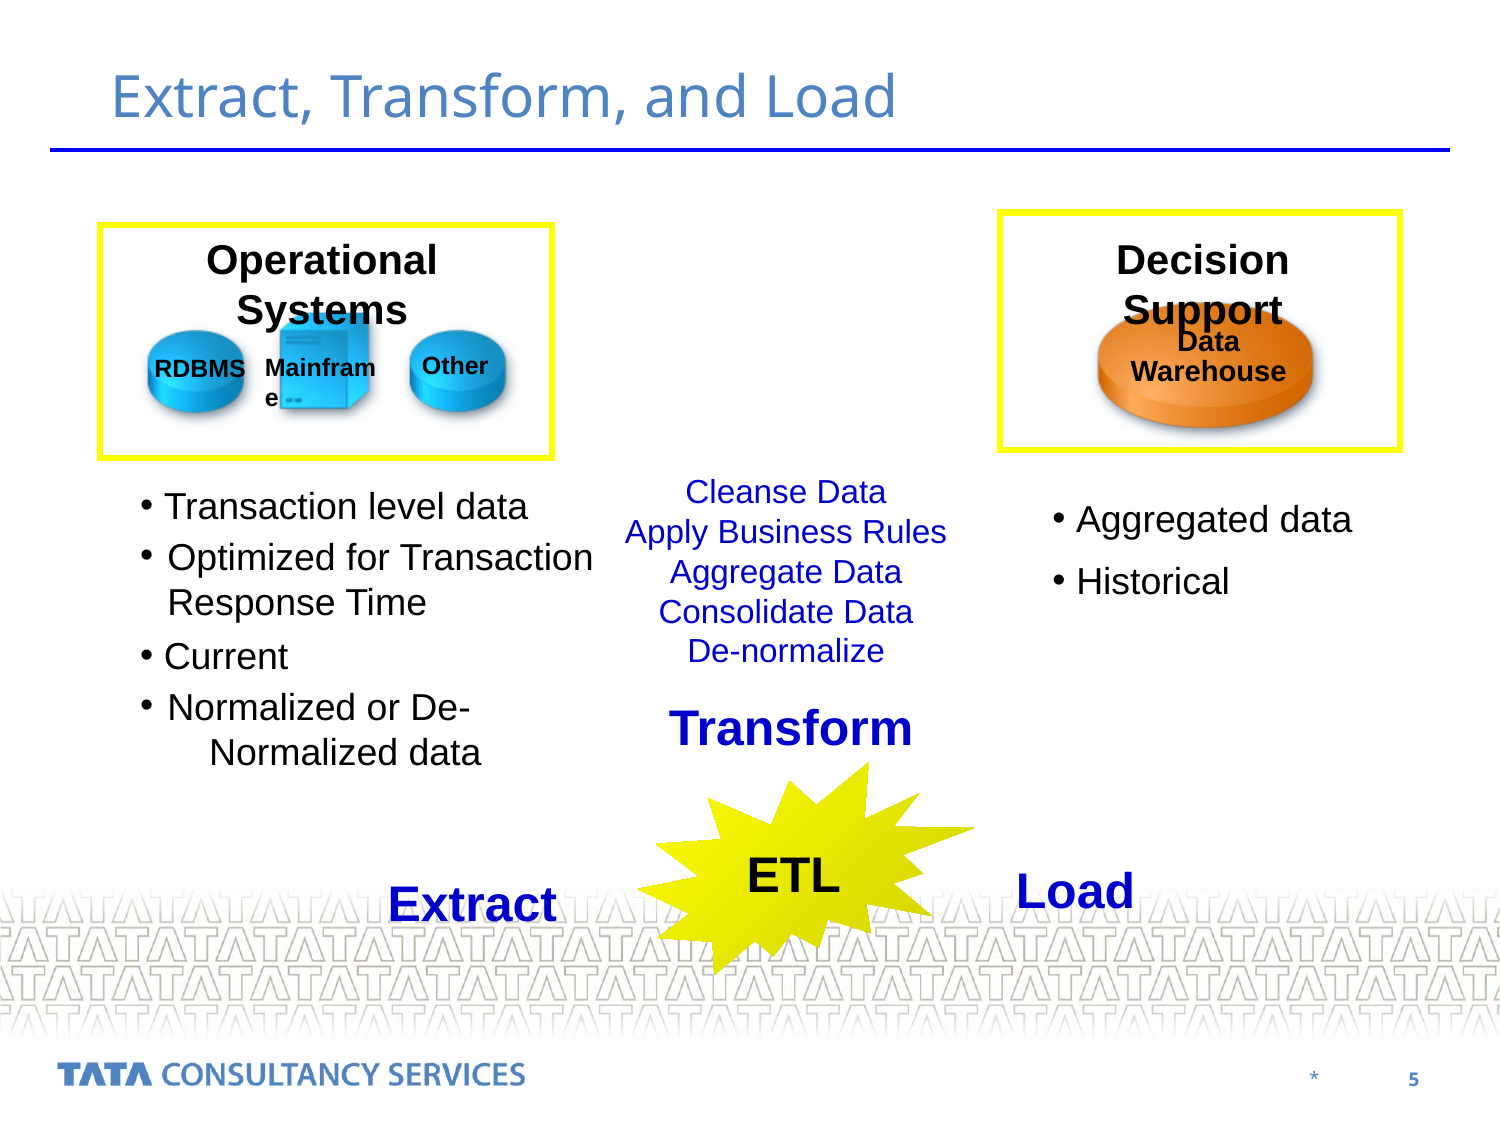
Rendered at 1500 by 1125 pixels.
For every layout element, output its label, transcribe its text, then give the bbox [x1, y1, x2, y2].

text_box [999, 212, 1401, 926]
slide_number ‹#› [1371, 1059, 1435, 1104]
picture [0, 885, 1500, 1039]
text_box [99, 224, 626, 940]
title Extract, Transform, and Load [95, 22, 1456, 166]
picture [57, 1062, 525, 1086]
text_box ETL [637, 772, 976, 975]
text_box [605, 462, 968, 764]
